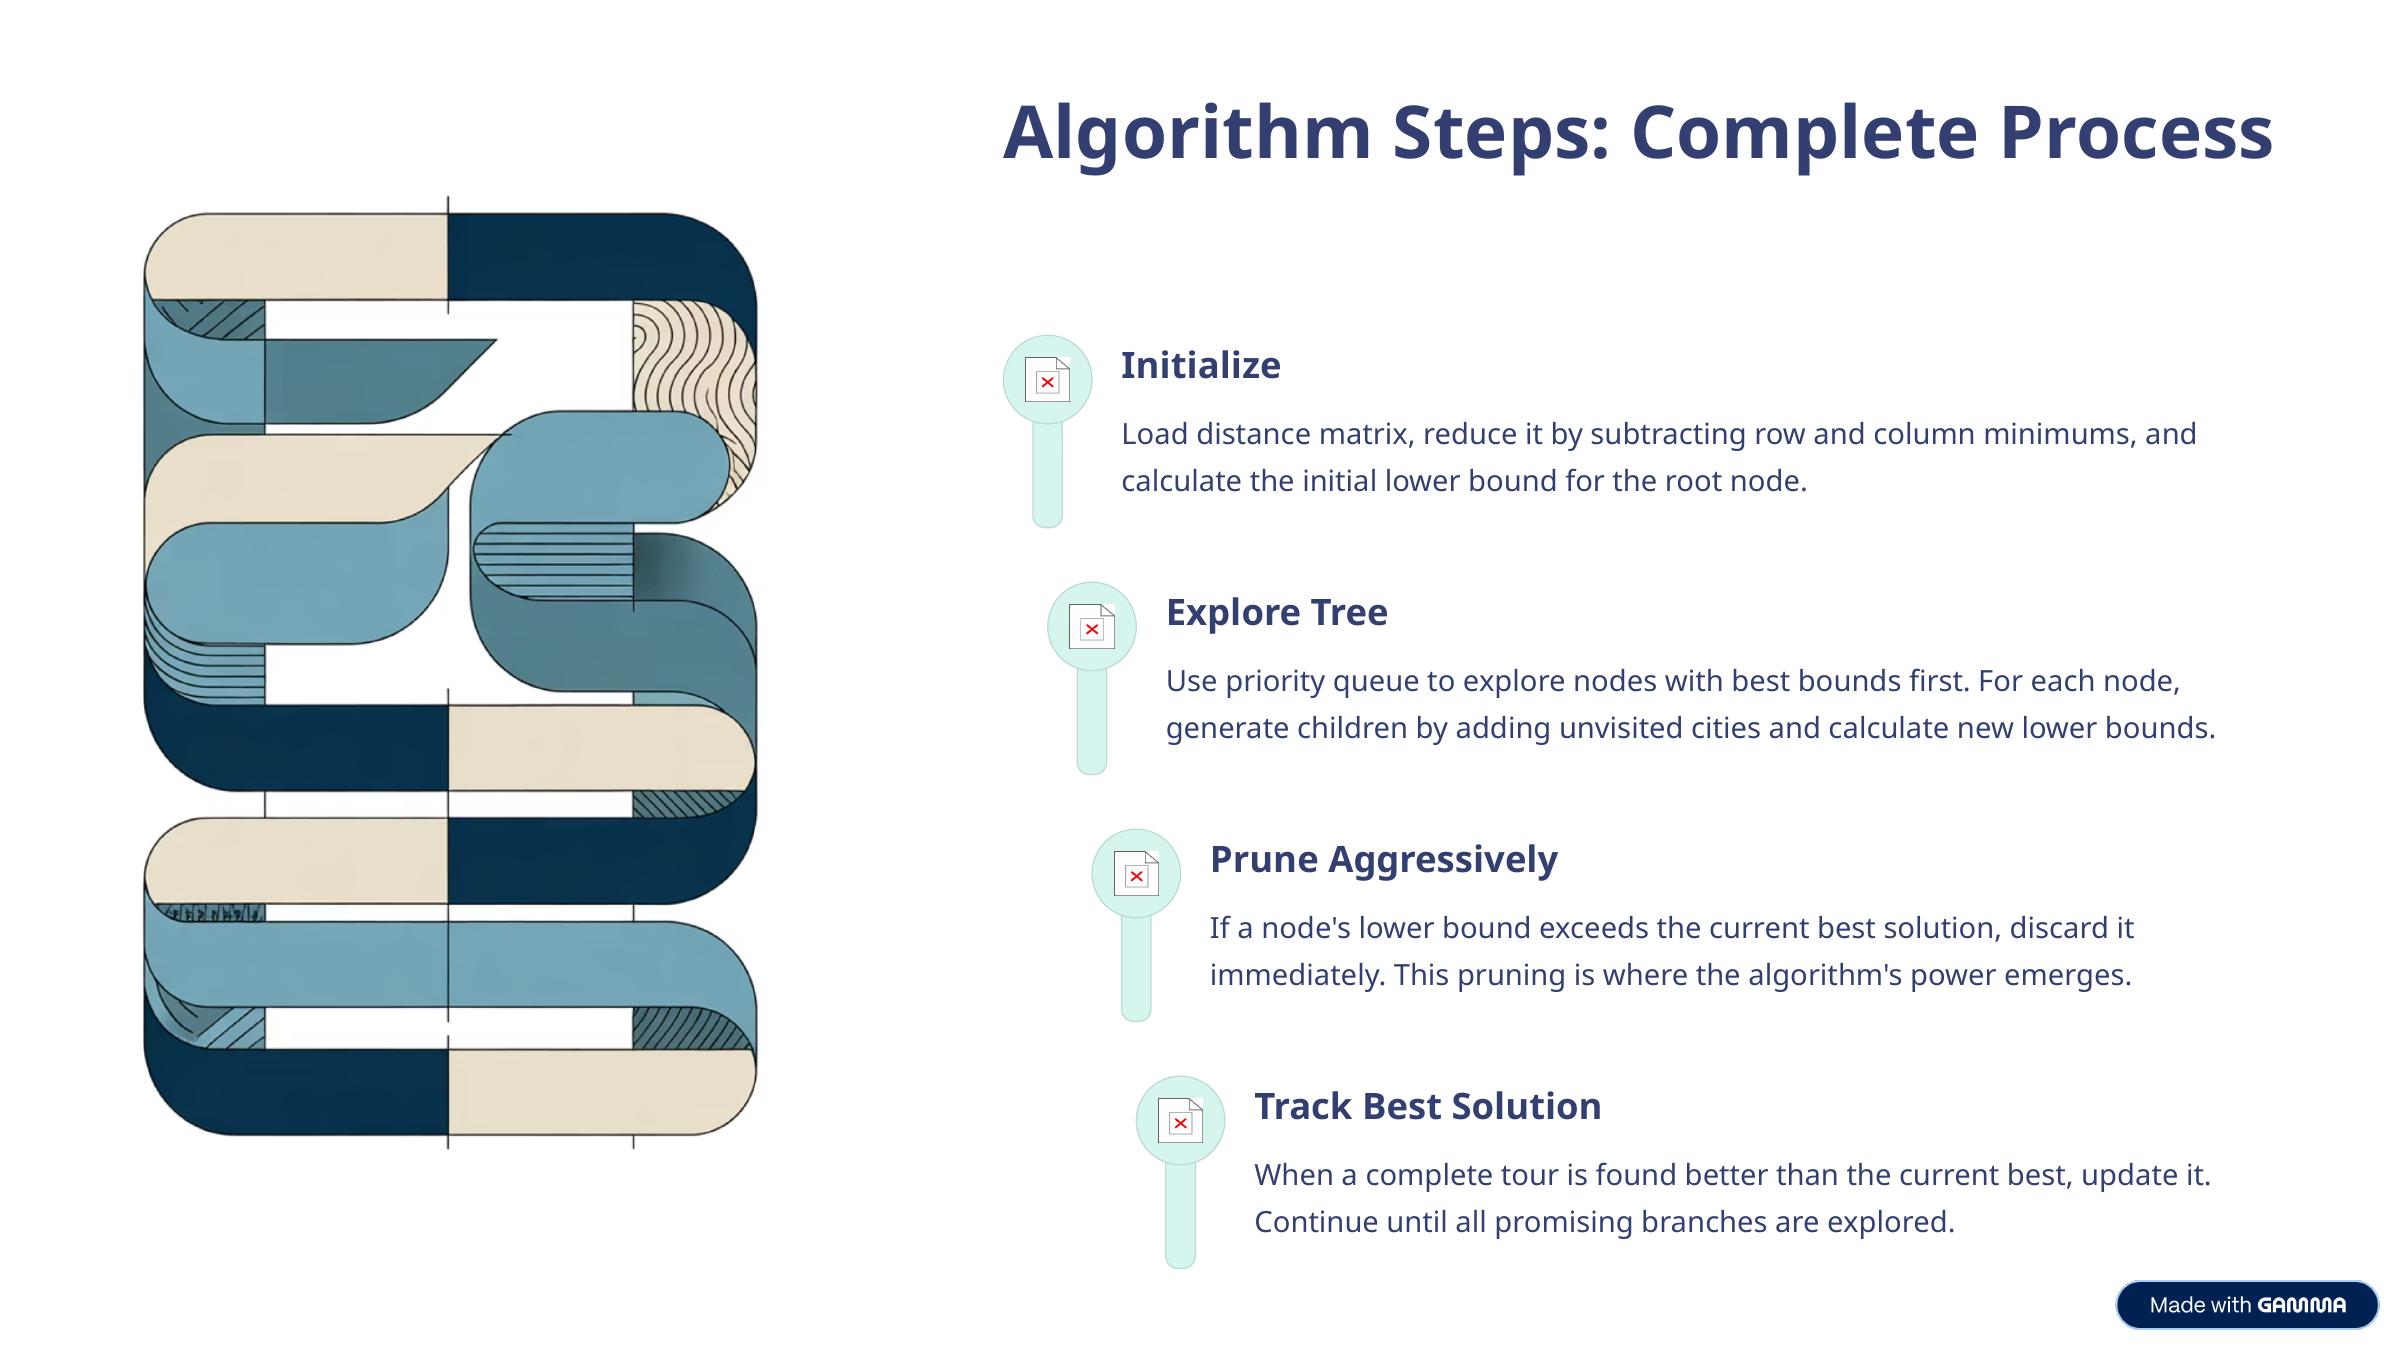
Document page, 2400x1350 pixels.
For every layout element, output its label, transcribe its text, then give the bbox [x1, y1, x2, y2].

text_box [1032, 422, 1063, 528]
picture [1025, 357, 1070, 402]
text_box [1091, 829, 1181, 918]
text_box Use priority queue to explore nodes with best bounds first. For each node, generate children by adding unvisited cities and calculate new lower bounds. [1165, 650, 2297, 746]
picture [1069, 604, 1115, 649]
text_box [1047, 582, 1137, 671]
text_box Prune Aggressively [1210, 833, 1656, 880]
text_box When a complete tour is found better than the current best, update it. Continue until all promising branches are explored. [1254, 1144, 2297, 1239]
picture [0, 0, 900, 1350]
picture [1158, 1098, 1203, 1143]
picture [1114, 851, 1159, 896]
text_box Load distance matrix, reduce it by subtracting row and column minimums, and calculate the initial lower bound for the root node. [1121, 403, 2297, 499]
text_box Algorithm Steps: Complete Process [1003, 81, 2297, 266]
text_box [1077, 669, 1107, 775]
picture [2106, 1271, 2389, 1339]
text_box [1121, 916, 1151, 1022]
text_box Explore Tree [1165, 586, 1535, 633]
text_box [1136, 1076, 1225, 1165]
text_box [1003, 335, 1093, 424]
text_box If a node's lower bound exceeds the current best solution, discard it immediately. This pruning is where the algorithm's power emerges. [1210, 897, 2297, 993]
text_box Initialize [1121, 339, 1491, 386]
text_box [1165, 1163, 1196, 1269]
text_box Track Best Solution [1254, 1080, 1709, 1127]
